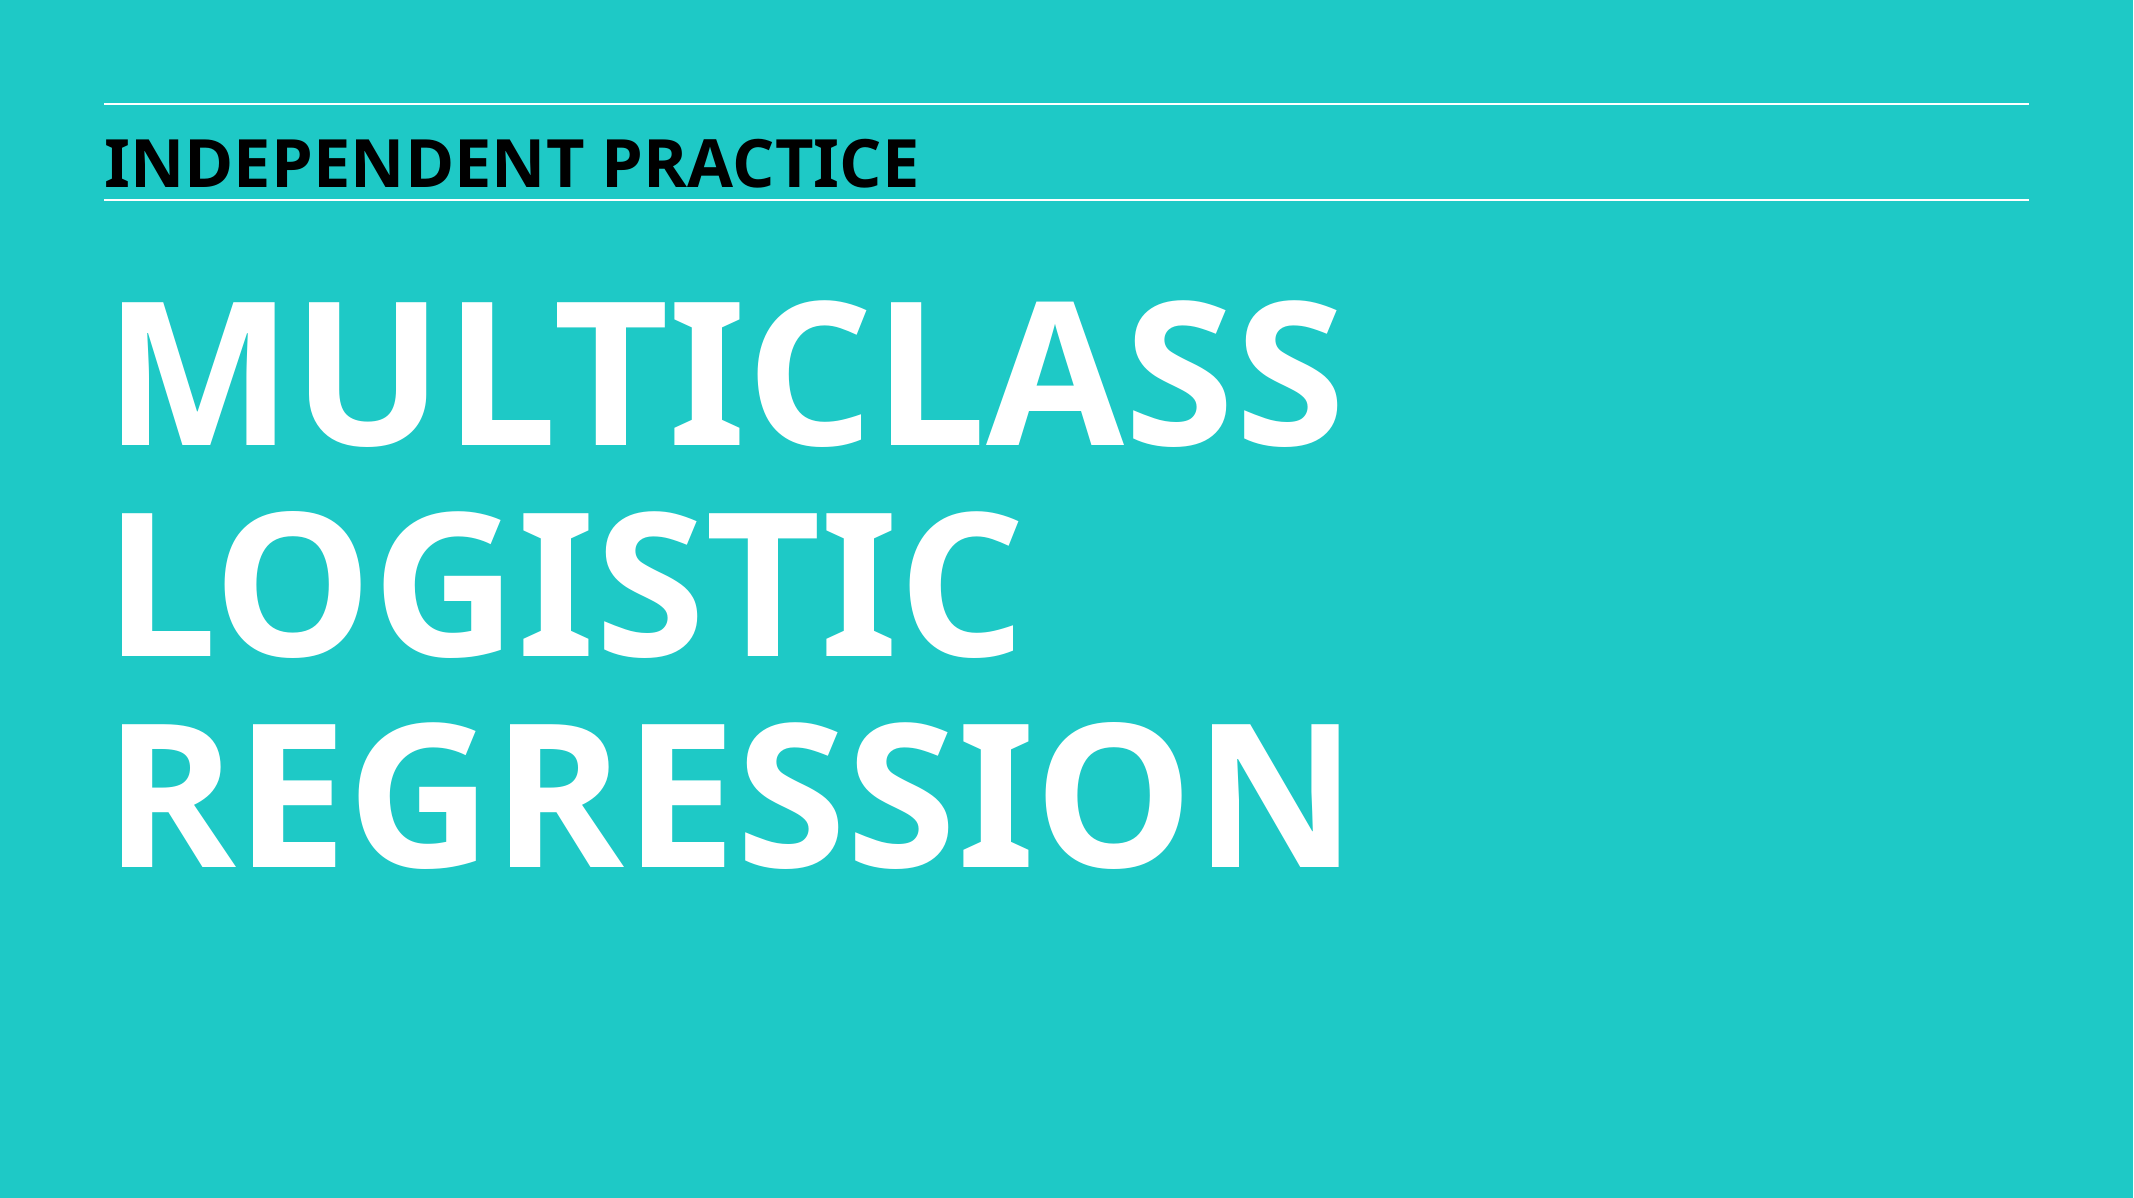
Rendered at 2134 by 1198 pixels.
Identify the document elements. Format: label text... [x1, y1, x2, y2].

text_box MULTICLASS LOGISTIC REGRESSION [104, 241, 2030, 703]
text_box INDEPENDENT PRACTICE [104, 120, 2030, 192]
